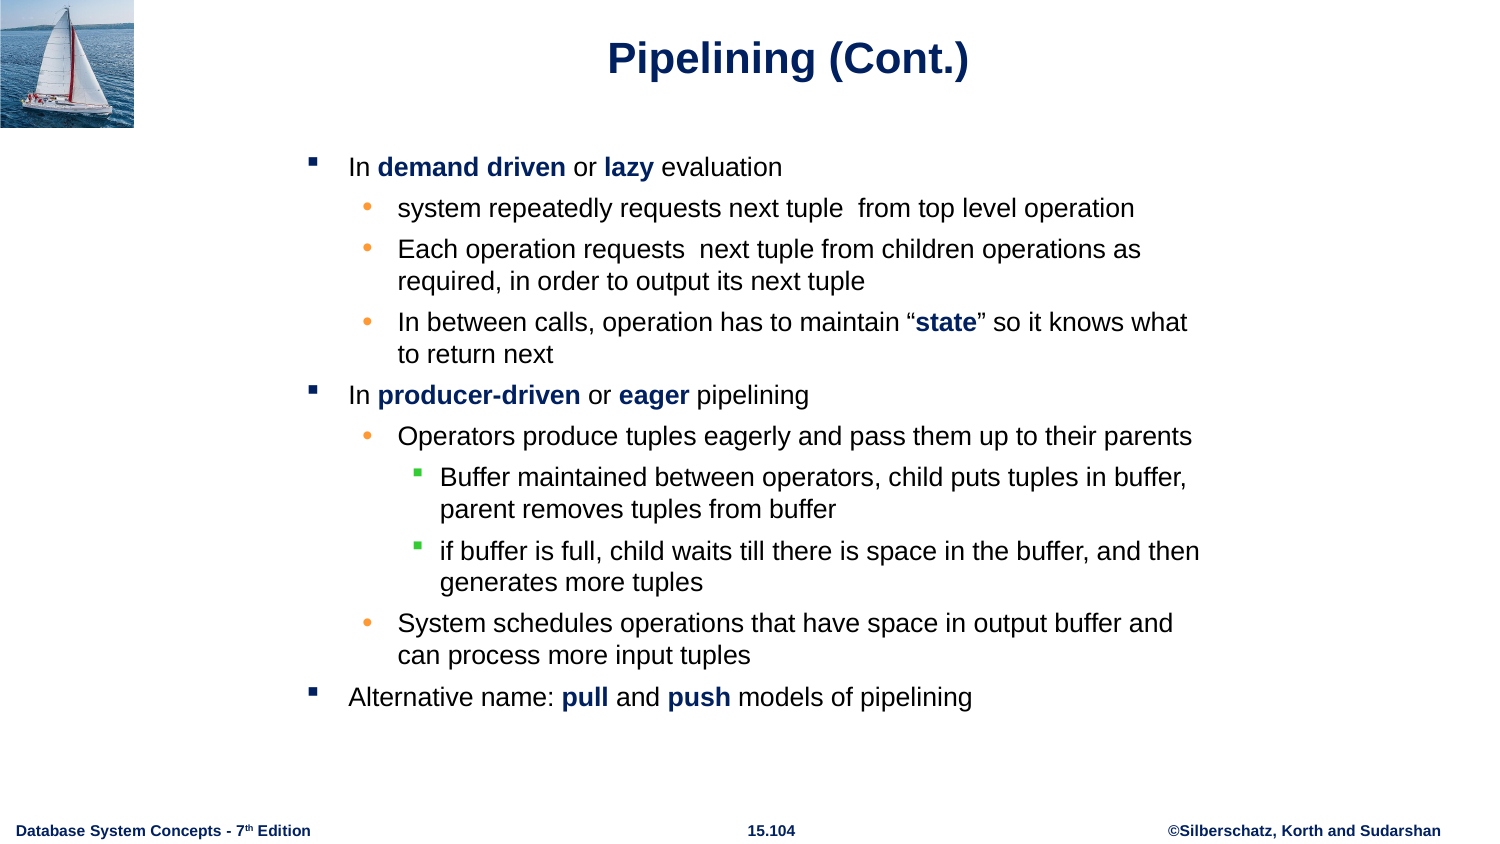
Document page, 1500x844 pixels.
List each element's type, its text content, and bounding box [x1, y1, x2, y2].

picture [0, 0, 134, 128]
title Pipelining (Cont.) [125, 14, 1452, 90]
list In demand driven or lazy evaluation system repeatedly requests next tuple from top level operation Each operation requests next tuple from children operations as required, in order to output its next tuple In between calls, operation has to maintain “state” so it knows what to return next In producer-driven or eager pipelining Operators produce tuples eagerly and pass them up to their parents Buffer maintained between operators, child puts tuples in buffer, parent removes tuples from buffer if buffer is full, child waits till there is space in the buffer, and then generates more tuples System schedules operations that have space in output buffer and can process more input tuples Alternative name: pull and push models of pipelining [291, 142, 1219, 753]
